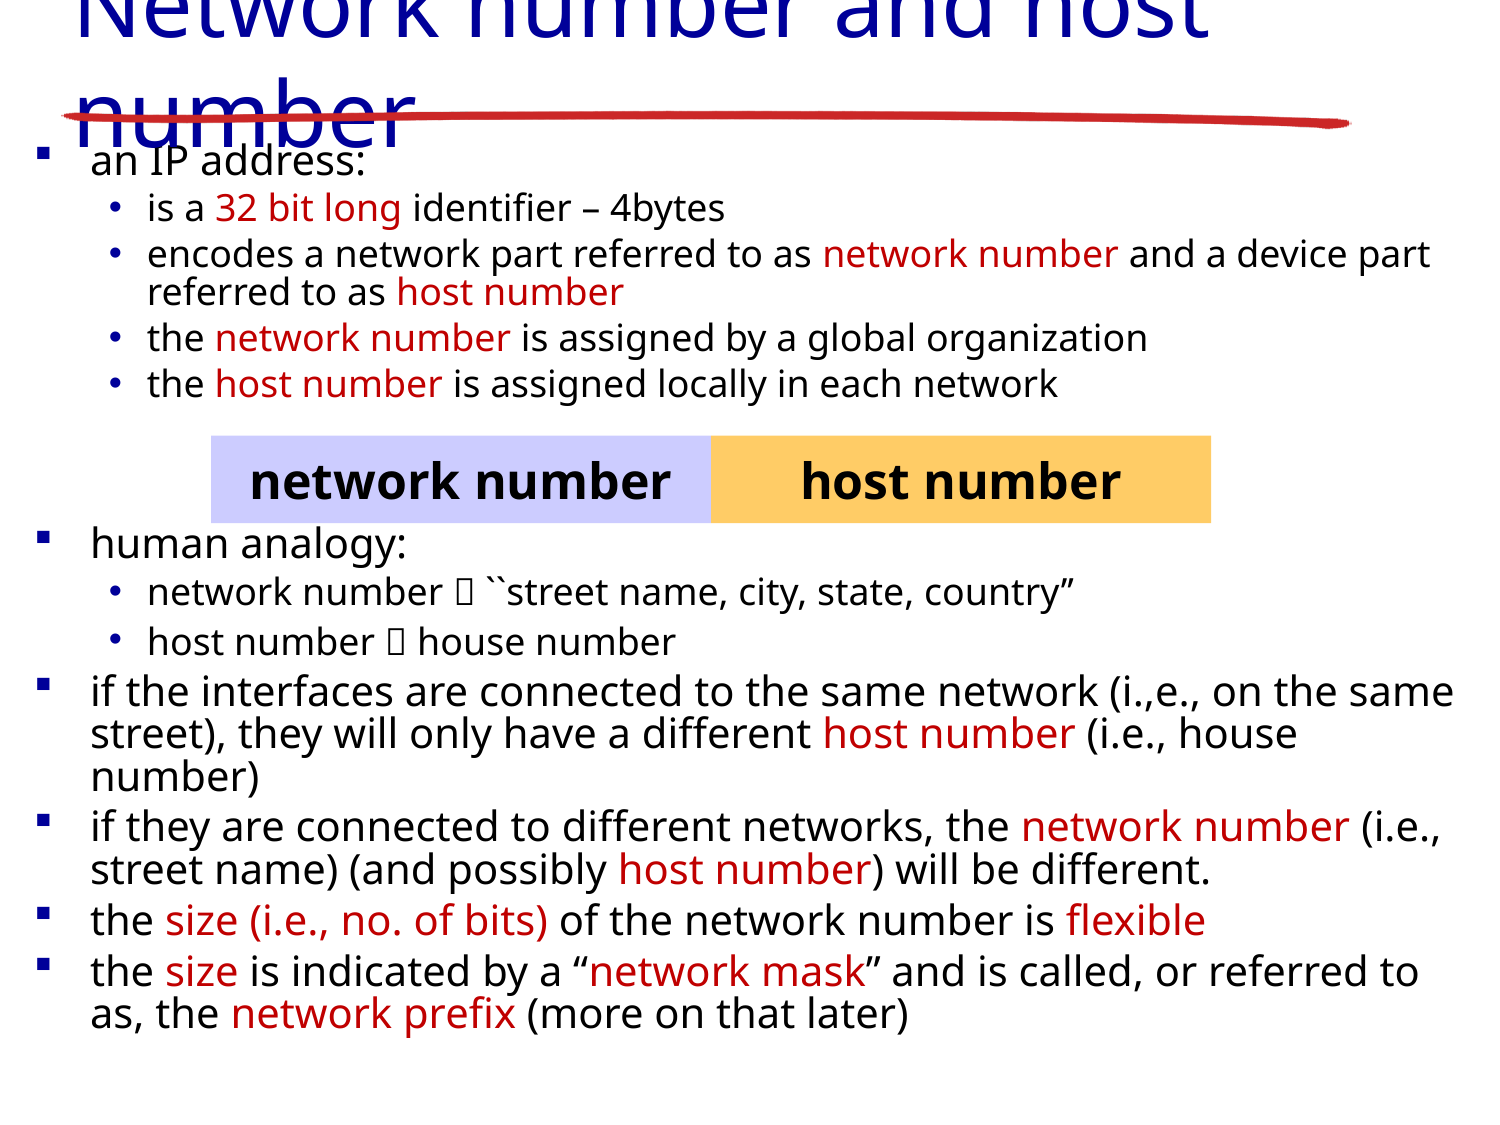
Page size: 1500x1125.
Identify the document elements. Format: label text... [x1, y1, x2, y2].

title Network number and host number [56, 0, 1413, 114]
picture [56, 106, 1366, 135]
list an IP address: is a 32 bit long identifier – 4bytes encodes a network part referred to as network number and a device part referred to as host number the network number is assigned by a global organization the host number is assigned locally in each network human analogy: network number  ``street name, city, state, country’’ host number  house number if the interfaces are connected to the same network (i.,e., on the same street), they will only have a different host number (i.e., house number) if they are connected to different networks, the network number (i.e., street name) (and possibly host number) will be different. the size (i.e., no. of bits) of the network number is flexible the size is indicated by a “network mask” and is called, or referred to as, the network prefix (more on that later) [18, 133, 1482, 1102]
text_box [210, 435, 1212, 524]
